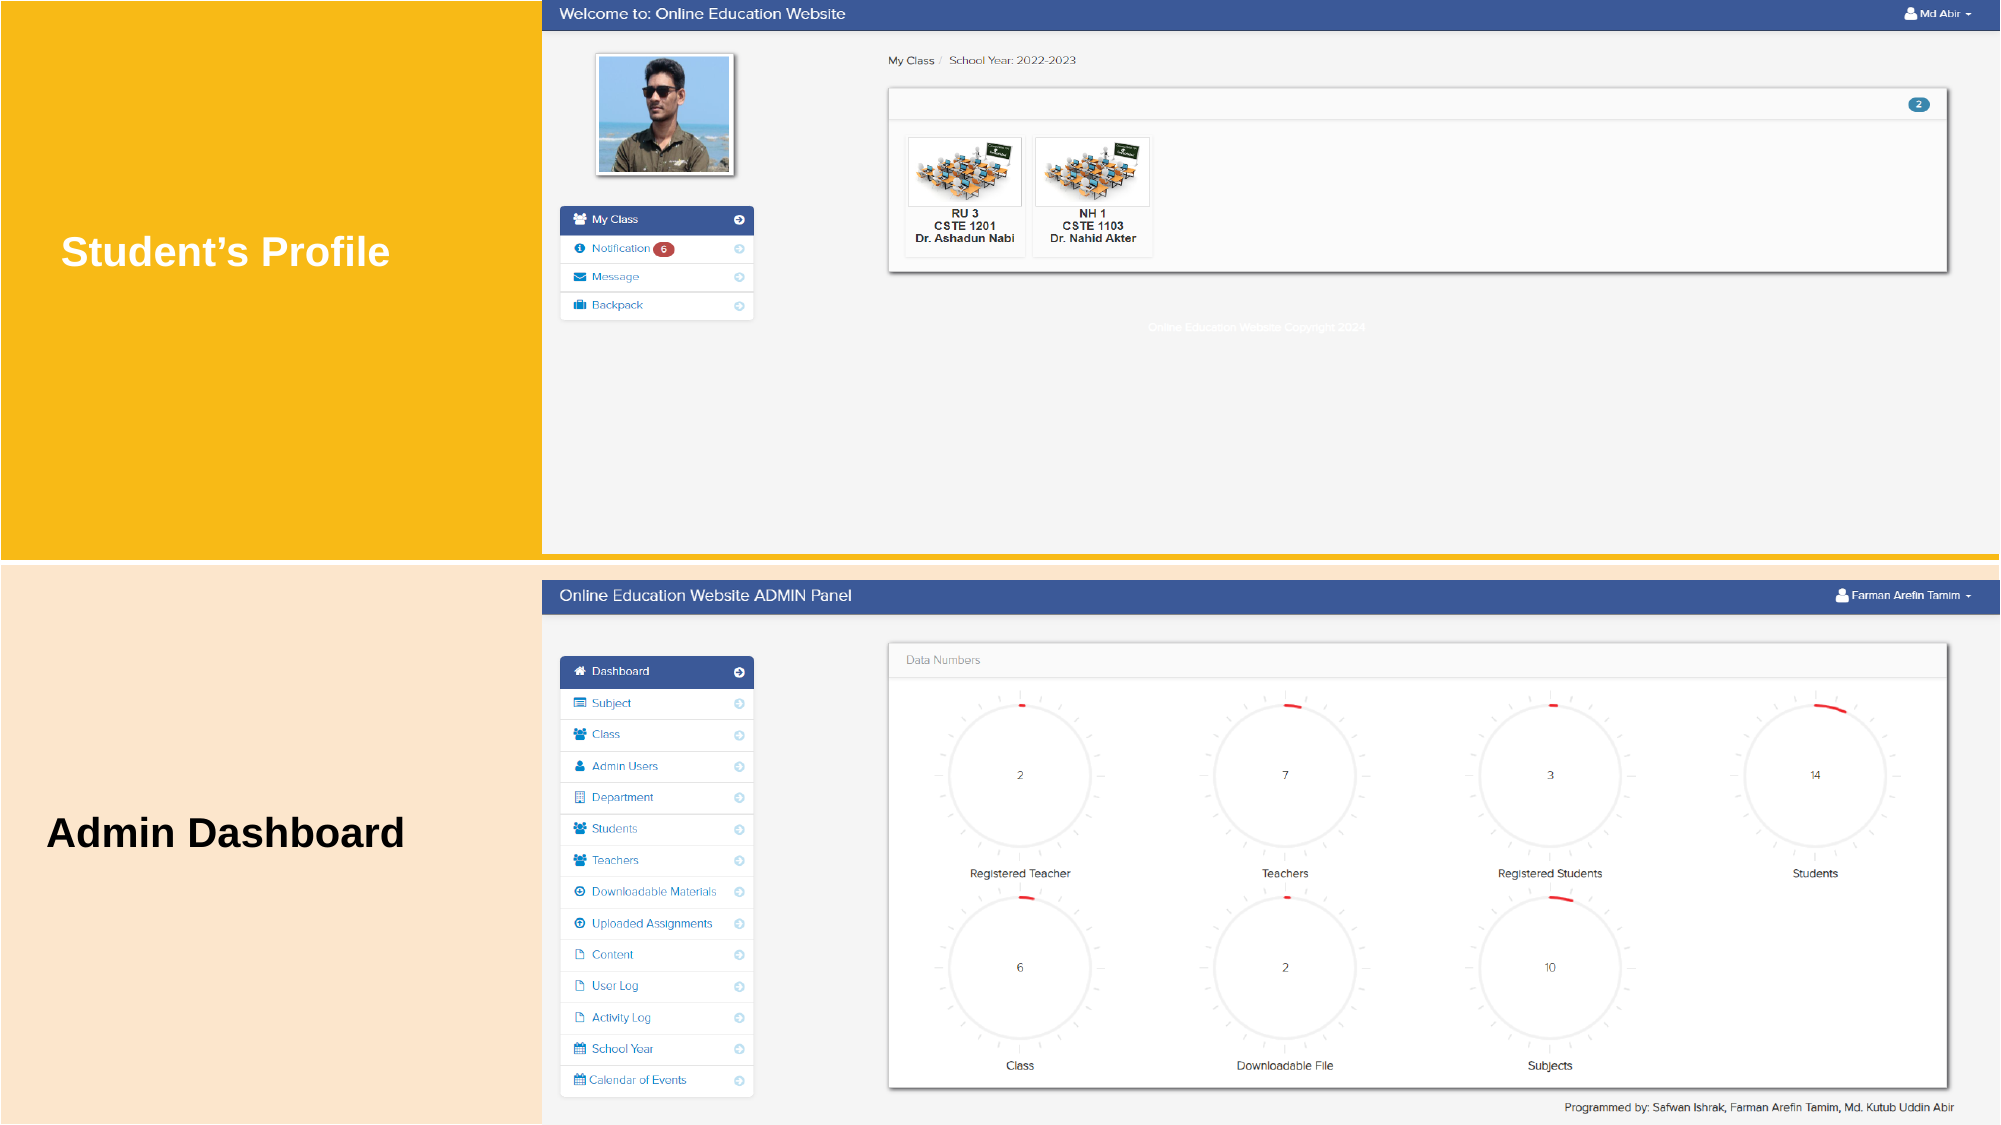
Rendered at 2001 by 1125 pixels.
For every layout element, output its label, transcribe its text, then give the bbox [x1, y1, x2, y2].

text_box Student’s Profile [46, 217, 406, 283]
picture [542, 0, 2000, 554]
table_header [1, 1, 1999, 560]
table_cell [1, 565, 1999, 1124]
text_box Admin Dashboard [31, 798, 421, 863]
picture [542, 580, 2000, 1125]
